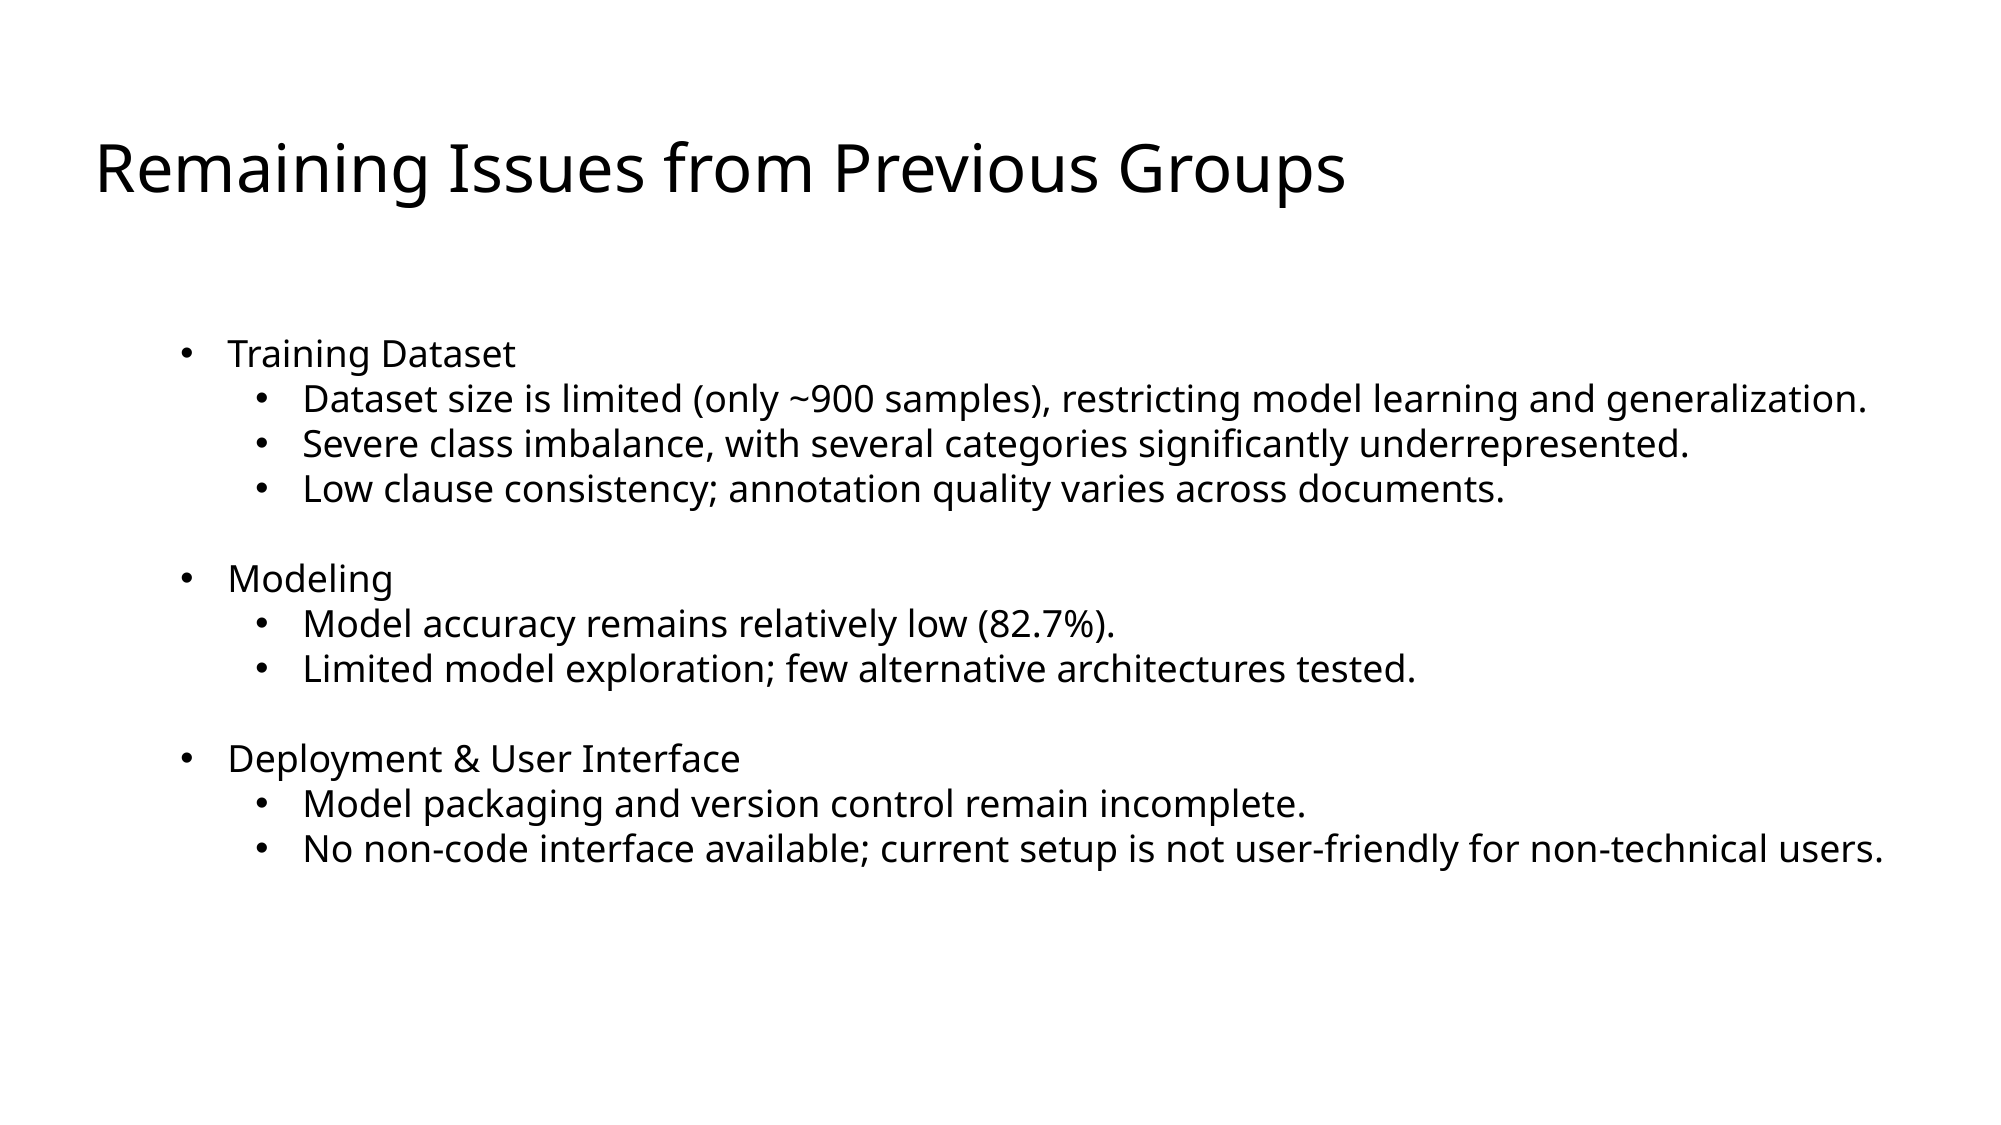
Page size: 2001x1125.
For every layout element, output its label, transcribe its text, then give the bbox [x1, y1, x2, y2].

text_box Training Dataset Dataset size is limited (only ~900 samples), restricting model learning and generalization. Severe class imbalance, with several categories significantly underrepresented. Low clause consistency; annotation quality varies across documents. Modeling Model accuracy remains relatively low (82.7%). Limited model exploration; few alternative architectures tested. Deployment & User Interface Model packaging and version control remain incomplete. No non-code interface available; current setup is not user-friendly for non-technical users. [165, 322, 1913, 923]
text_box Remaining Issues from Previous Groups [79, 118, 1364, 213]
